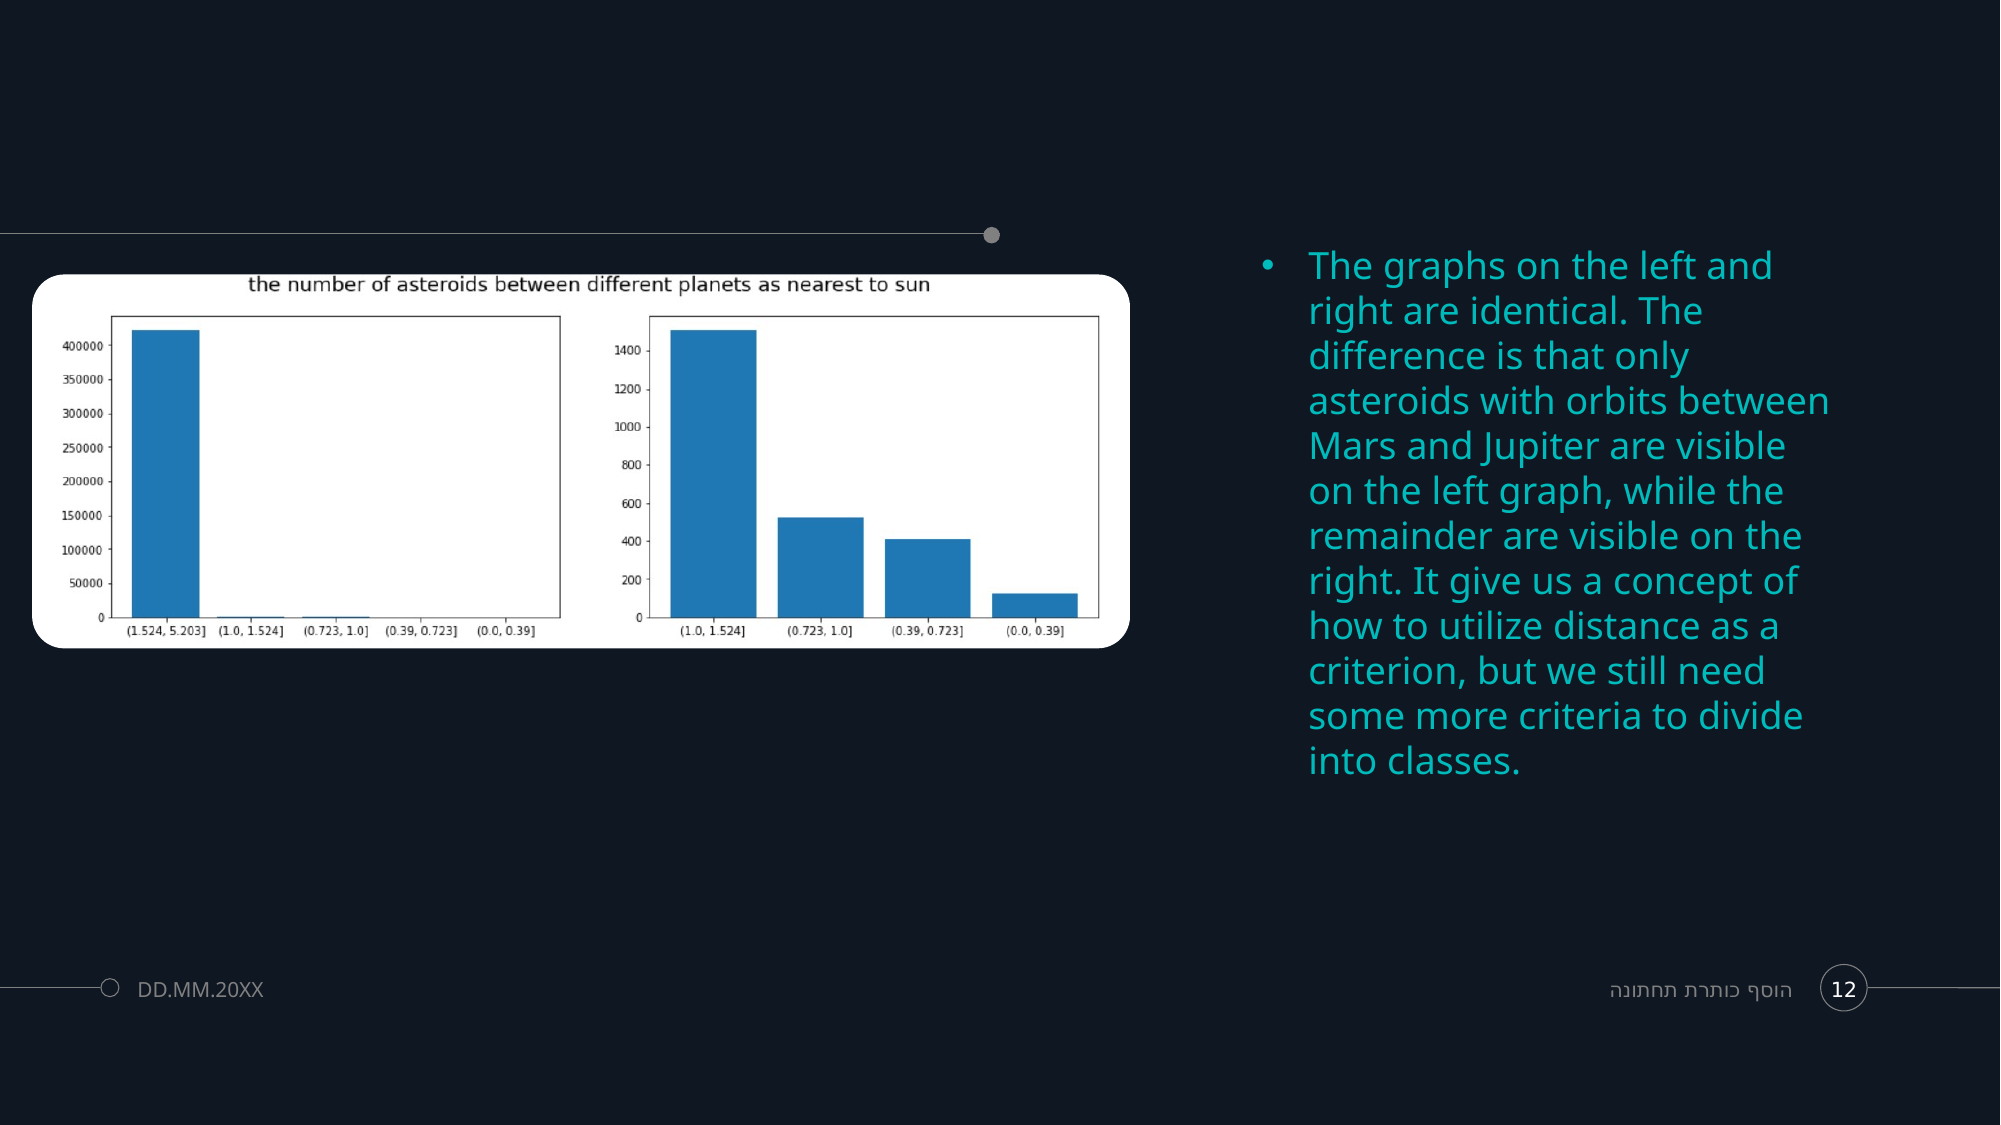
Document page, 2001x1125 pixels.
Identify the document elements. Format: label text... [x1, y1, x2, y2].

text_box The graphs on the left and right are identical. The difference is that only asteroids with orbits between Mars and Jupiter are visible on the left graph, while the remainder are visible on the right. It give us a concept of how to utilize distance as a criterion, but we still need some more criteria to divide into classes. [1246, 234, 1851, 790]
slide_number 12 [1814, 964, 1873, 1014]
picture [32, 274, 1130, 649]
footer הוסף כותרת תחתונה [1329, 964, 1809, 1014]
slide_number DD.MM.20XX [137, 964, 357, 1014]
